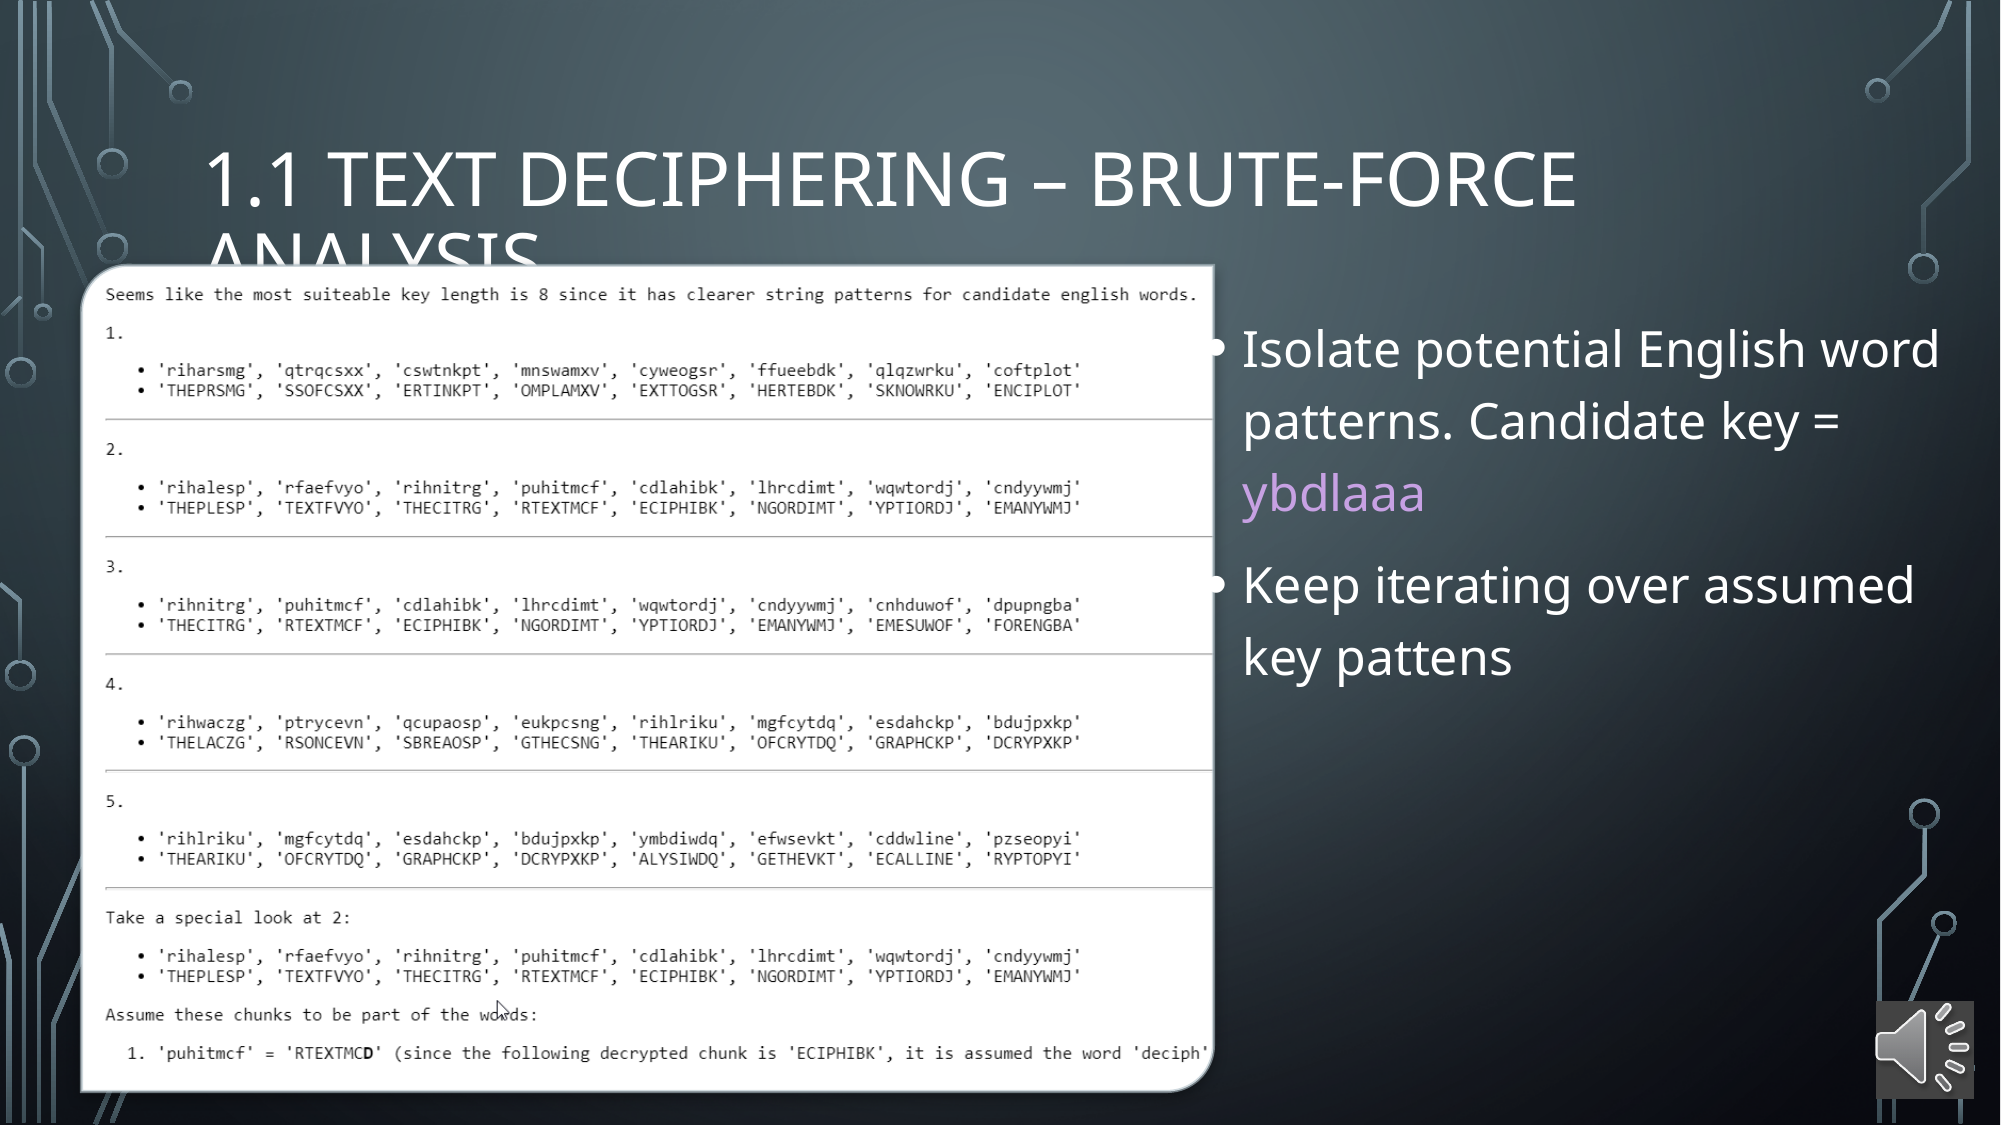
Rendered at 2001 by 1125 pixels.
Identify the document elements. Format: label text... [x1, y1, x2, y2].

list Isolate potential English word patterns. Candidate key = ybdlaaa Keep iterating over assumed key pattens [1214, 297, 1965, 879]
picture [1874, 999, 1976, 1101]
title 1.1 Text deciphering – Brute-force analysis [187, 101, 1813, 297]
picture [81, 265, 1214, 1092]
